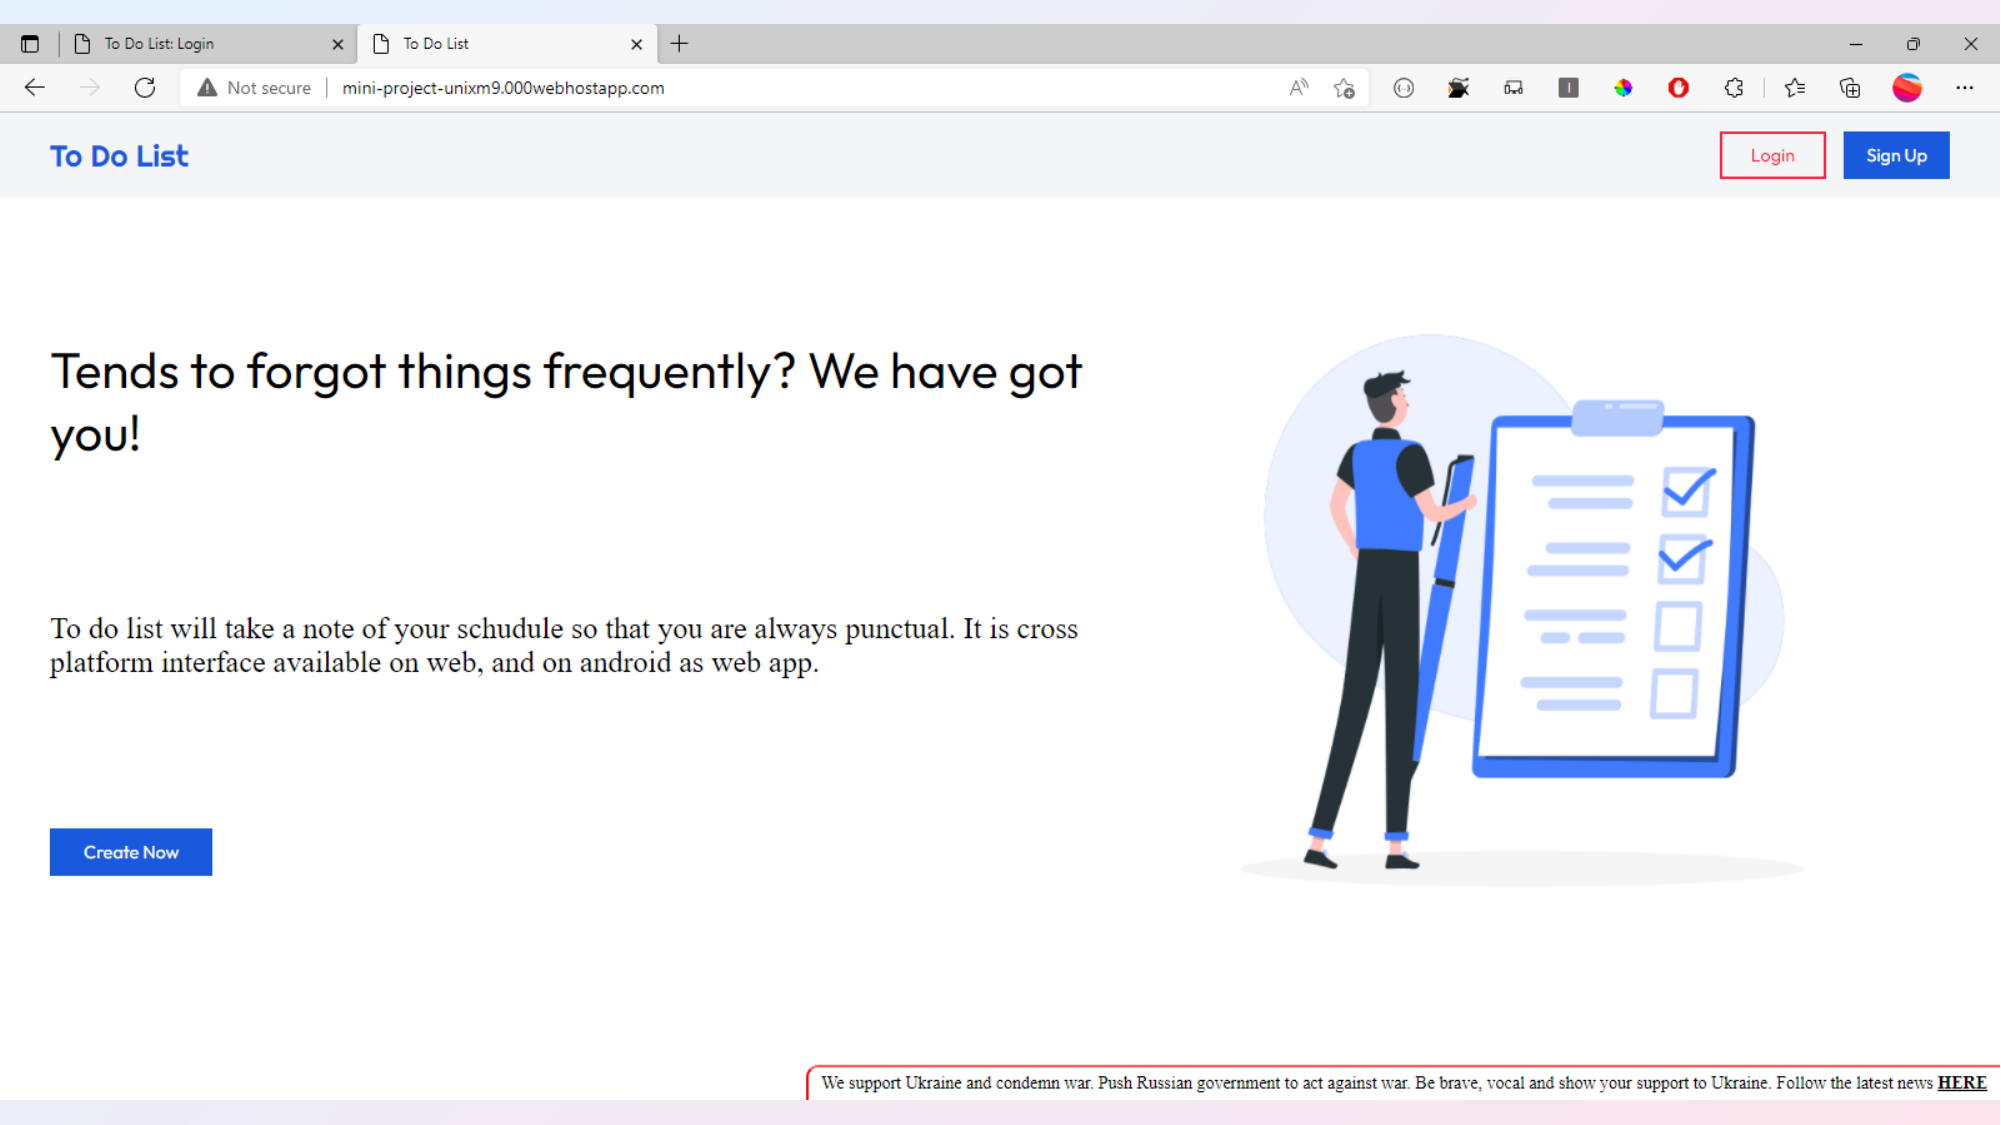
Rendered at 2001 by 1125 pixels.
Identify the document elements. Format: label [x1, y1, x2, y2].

text_box [0, 0, 2000, 24]
picture [0, 24, 2000, 1100]
text_box [0, 1100, 2000, 1125]
